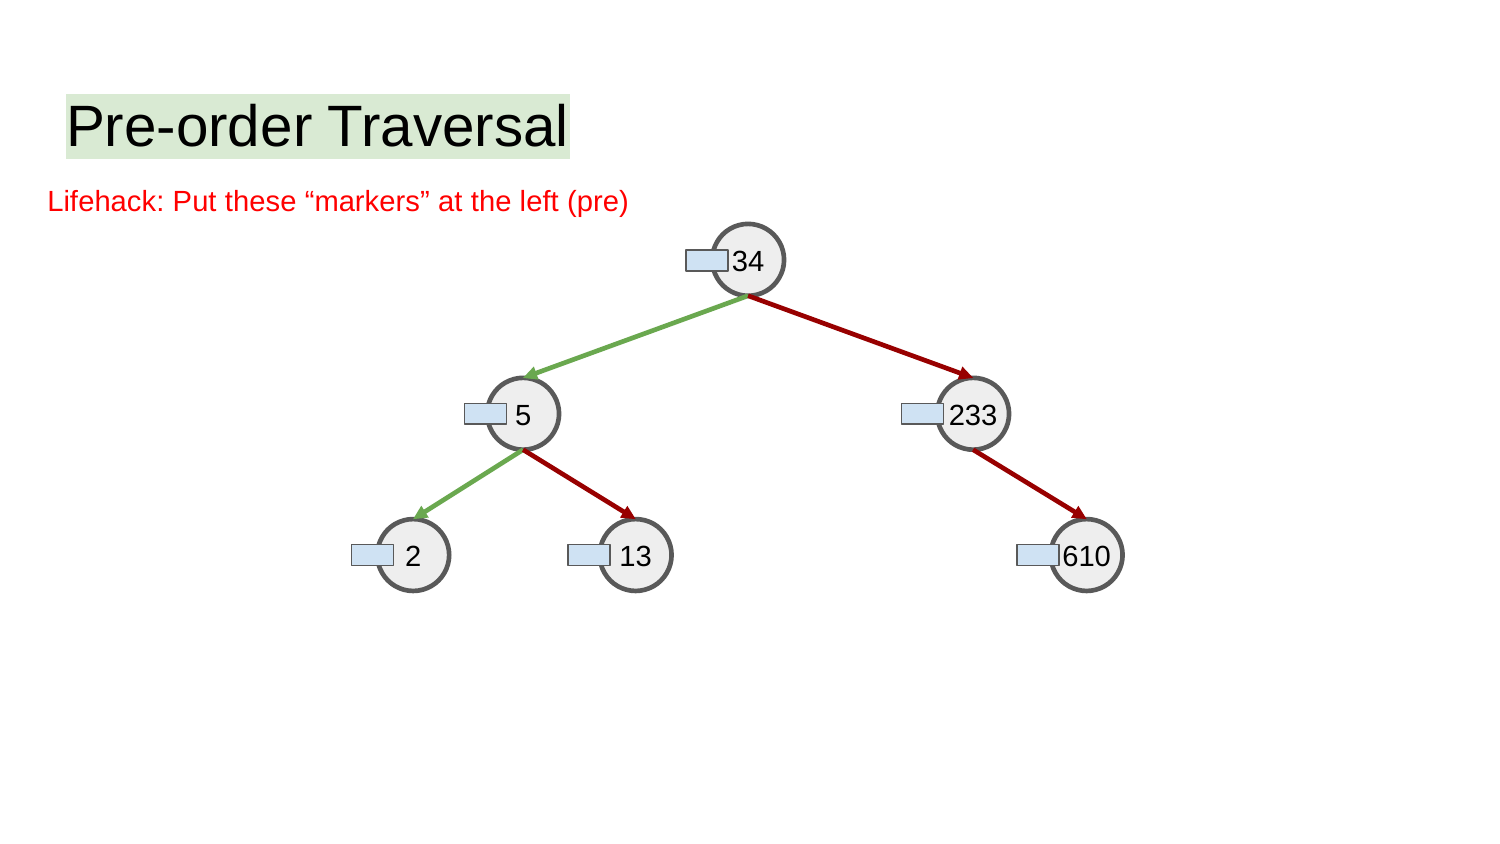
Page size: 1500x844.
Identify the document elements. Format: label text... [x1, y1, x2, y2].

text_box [522, 449, 636, 520]
text_box [1017, 544, 1060, 566]
text_box [568, 544, 611, 566]
text_box 34 [713, 223, 785, 294]
text_box [351, 544, 394, 566]
text_box 2 [379, 519, 450, 591]
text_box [412, 449, 522, 520]
text_box 13 [601, 519, 672, 591]
text_box 233 [938, 378, 1010, 450]
text_box Lifehack: Put these “markers” at the left (pre) [32, 166, 672, 213]
text_box 610 [1052, 519, 1123, 591]
text_box 5 [488, 378, 560, 448]
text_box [522, 295, 747, 379]
text_box [464, 403, 507, 425]
title Pre-order Traversal [51, 72, 1449, 167]
text_box [685, 250, 729, 272]
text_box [972, 449, 1087, 520]
text_box [901, 403, 944, 425]
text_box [747, 295, 974, 379]
